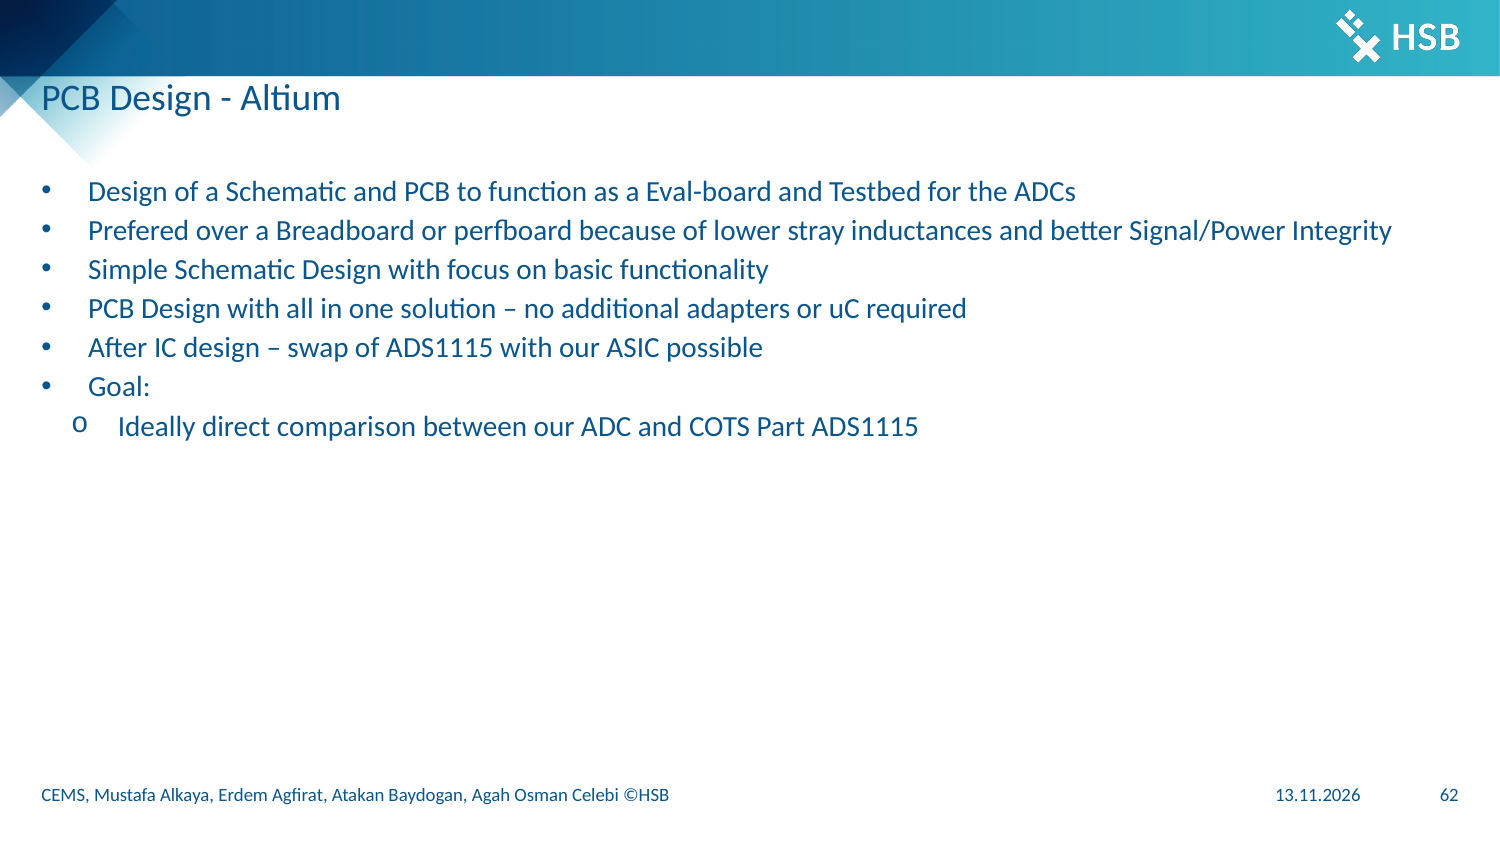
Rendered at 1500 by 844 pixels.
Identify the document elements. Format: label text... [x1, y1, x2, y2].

slide_number 62 [1394, 782, 1459, 806]
list Design of a Schematic and PCB to function as a Eval-board and Testbed for the ADCs Prefered over a Breadboard or perfboard because of lower stray inductances and better Signal/Power Integrity Simple Schematic Design with focus on basic functionality PCB Design with all in one solution – no additional adapters or uC required After IC design – swap of ADS1115 with our ASIC possible Goal: Ideally direct comparison between our ADC and COTS Part ADS1115 [41, 171, 1459, 763]
picture [0, 0, 1500, 844]
title PCB Design - Altium [41, 73, 1459, 162]
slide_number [1234, 782, 1361, 806]
footer CEMS, Mustafa Alkaya, Erdem Agfirat, Atakan Baydogan, Agah Osman Celebi ©HSB [41, 782, 1158, 806]
